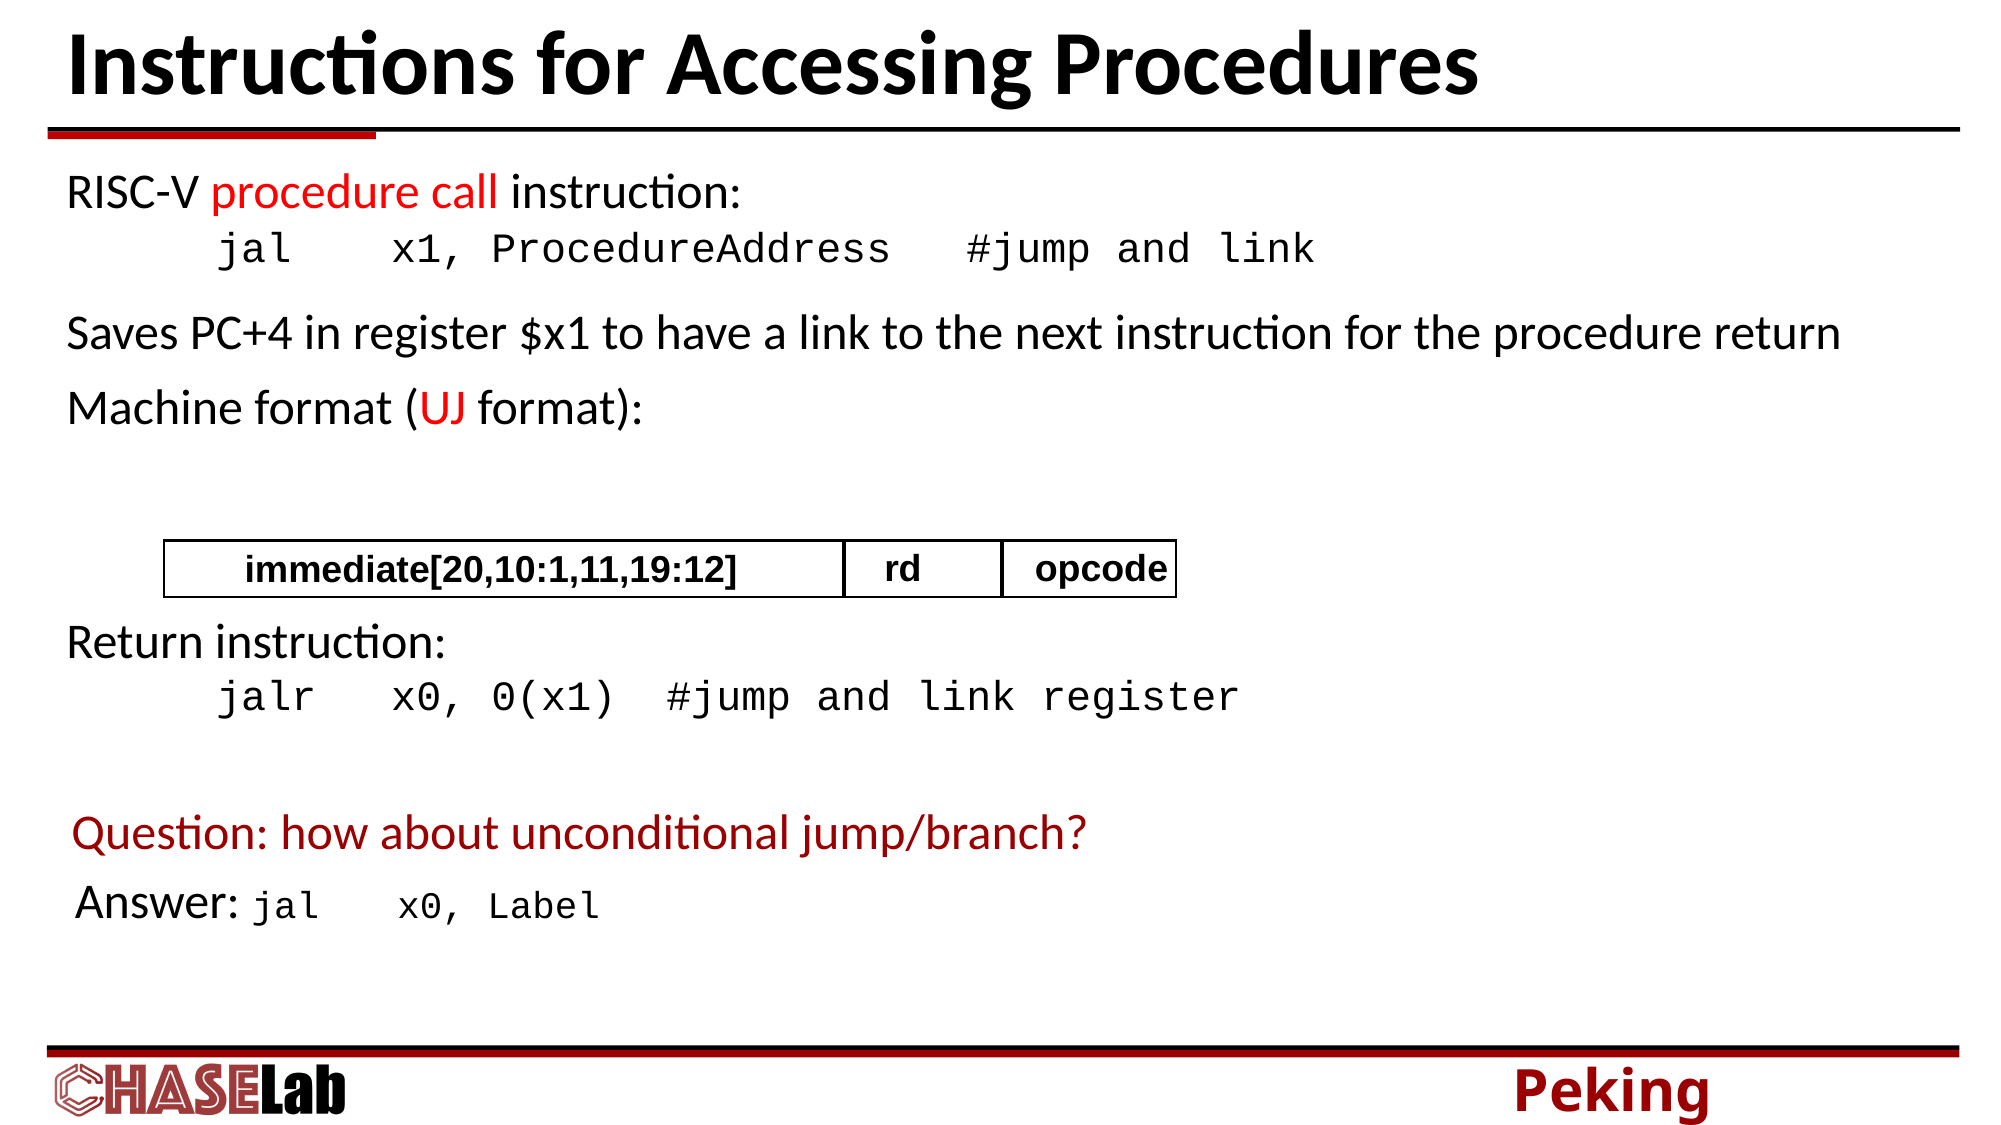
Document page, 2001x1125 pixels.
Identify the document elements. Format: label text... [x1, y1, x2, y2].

text_box Answer: jal x0, Label [60, 860, 1060, 936]
picture [51, 1083, 351, 1118]
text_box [163, 540, 1180, 597]
title Instructions for Accessing Procedures [51, 3, 1955, 128]
text_box Question: how about unconditional jump/branch? [56, 791, 1104, 867]
text_box RISC-V procedure call instruction: jal x1, ProcedureAddress #jump and link Saves PC+4 in register $x1 to have a link to the next instruction for the procedure return Machine format (UJ format): Return instruction: jalr x0, 0(x1) #jump and link register [51, 157, 1878, 1083]
